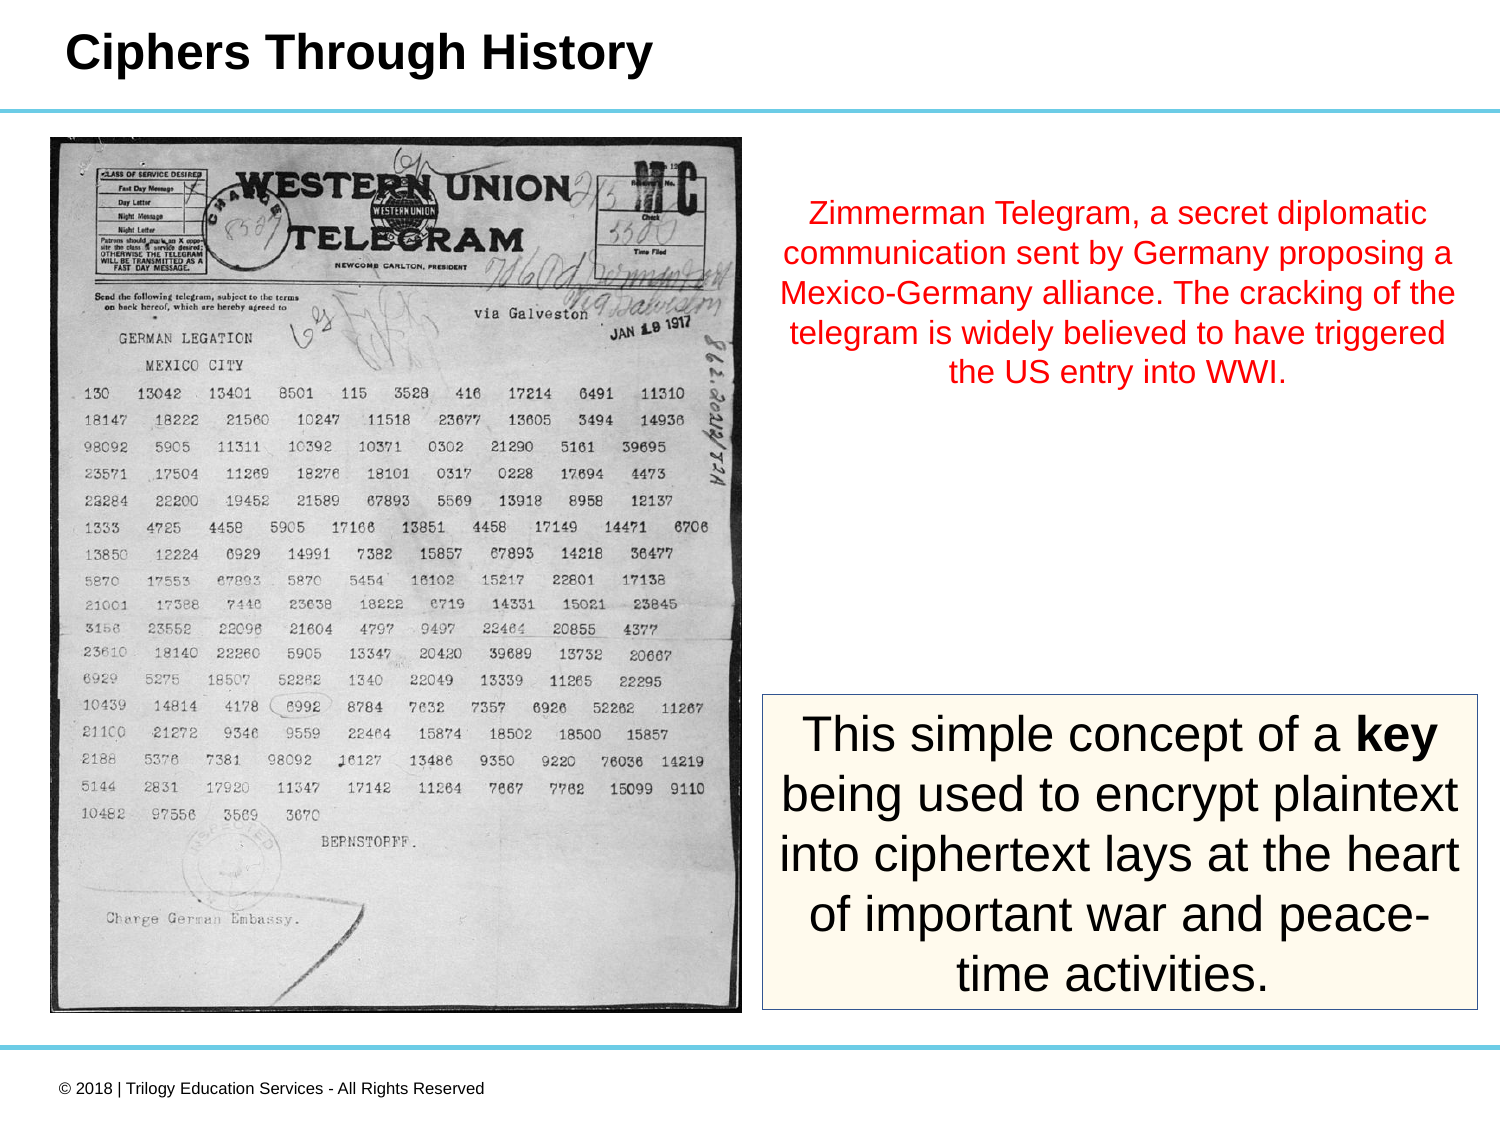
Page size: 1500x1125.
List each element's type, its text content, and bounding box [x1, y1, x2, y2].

text_box This simple concept of a key being used to encrypt plaintext into ciphertext lays at the heart of important war and peace-time activities. [762, 694, 1478, 1010]
title Ciphers Through History [50, 0, 1488, 108]
text_box Zimmerman Telegram, a secret diplomatic communication sent by Germany proposing a Mexico-Germany alliance. The cracking of the telegram is widely believed to have triggered the US entry into WWI. [758, 183, 1478, 398]
picture [49, 137, 742, 1013]
